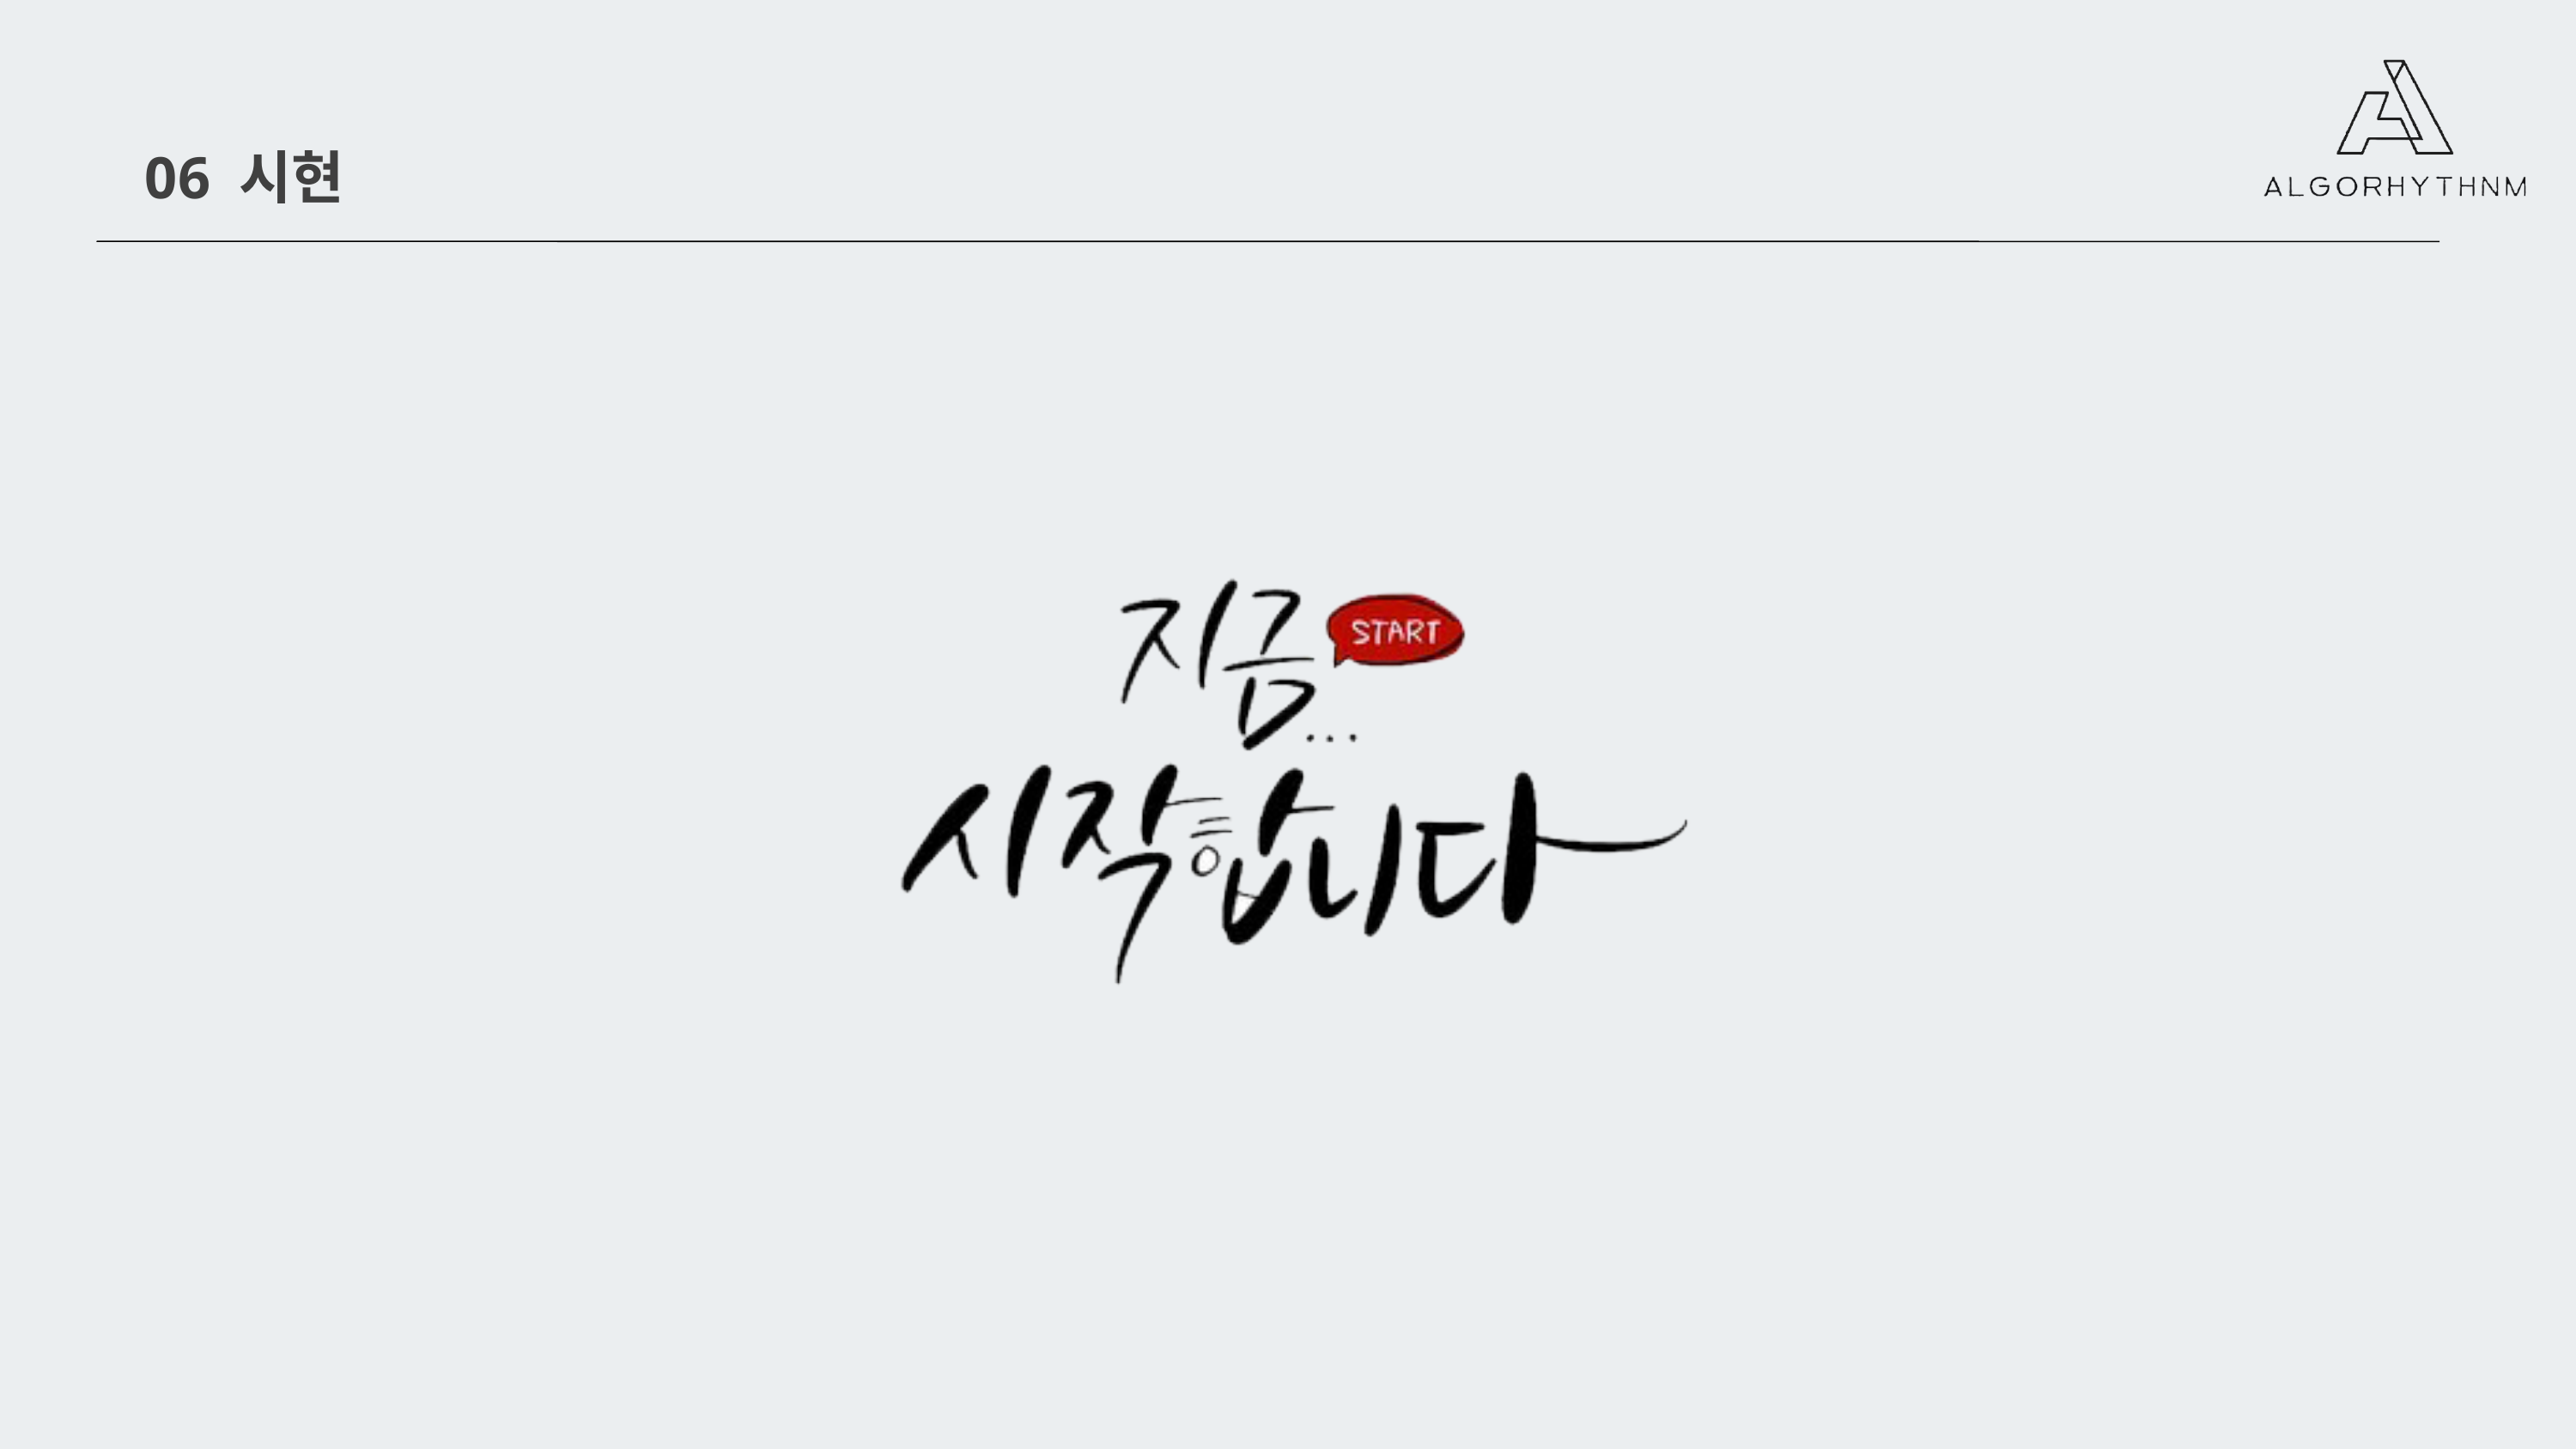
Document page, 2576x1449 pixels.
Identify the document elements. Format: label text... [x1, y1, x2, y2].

picture [602, 135, 1974, 1449]
text_box 06 시현 [144, 135, 601, 211]
picture [2253, 58, 2539, 209]
